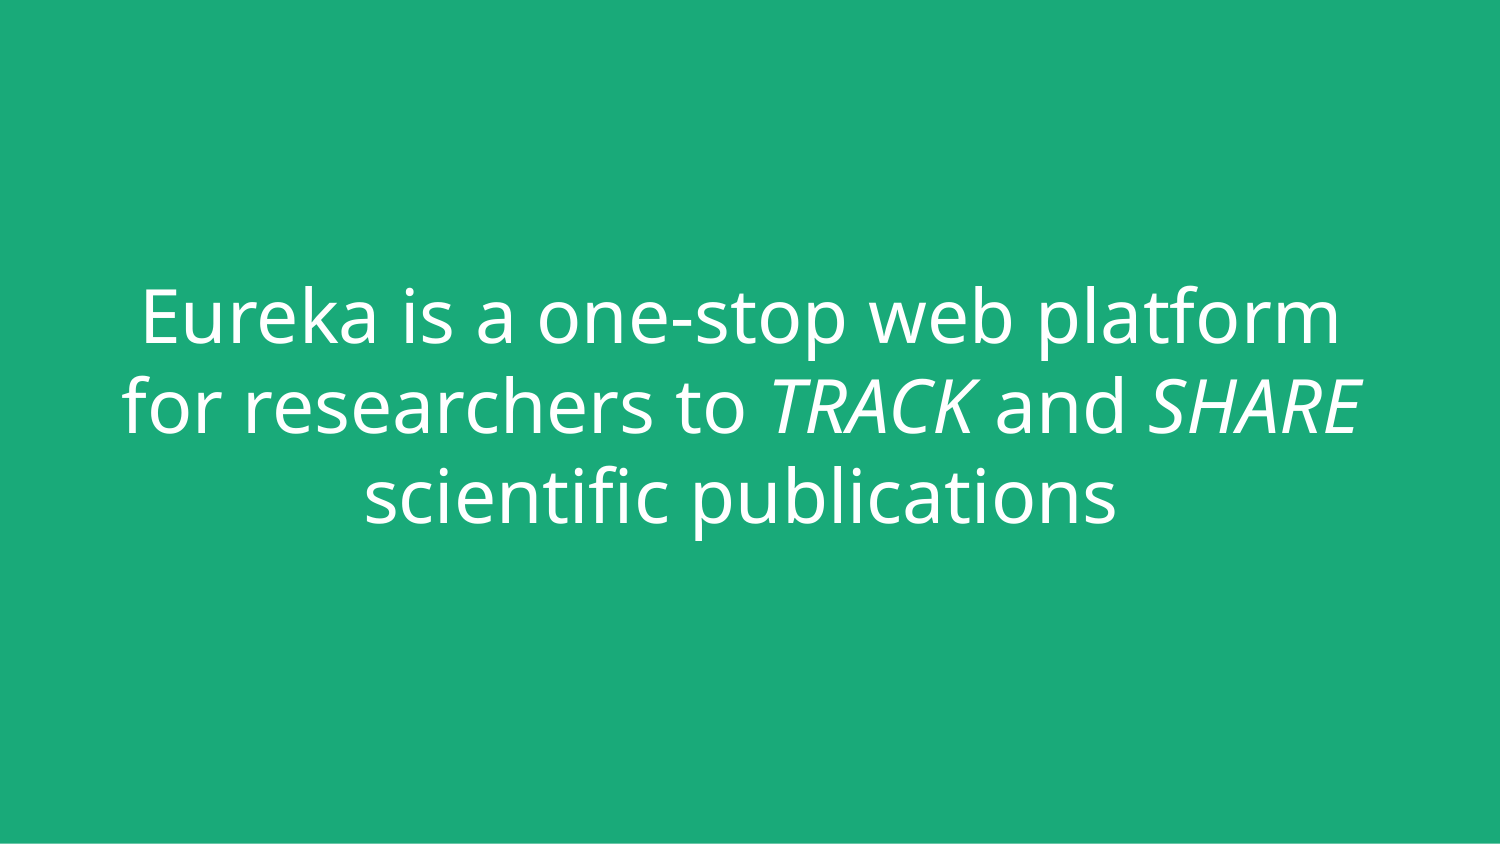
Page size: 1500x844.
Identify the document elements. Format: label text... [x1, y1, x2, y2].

title Eureka is a one-stop web platform for researchers to TRACK and SHARE scientific publications [80, 68, 1402, 740]
